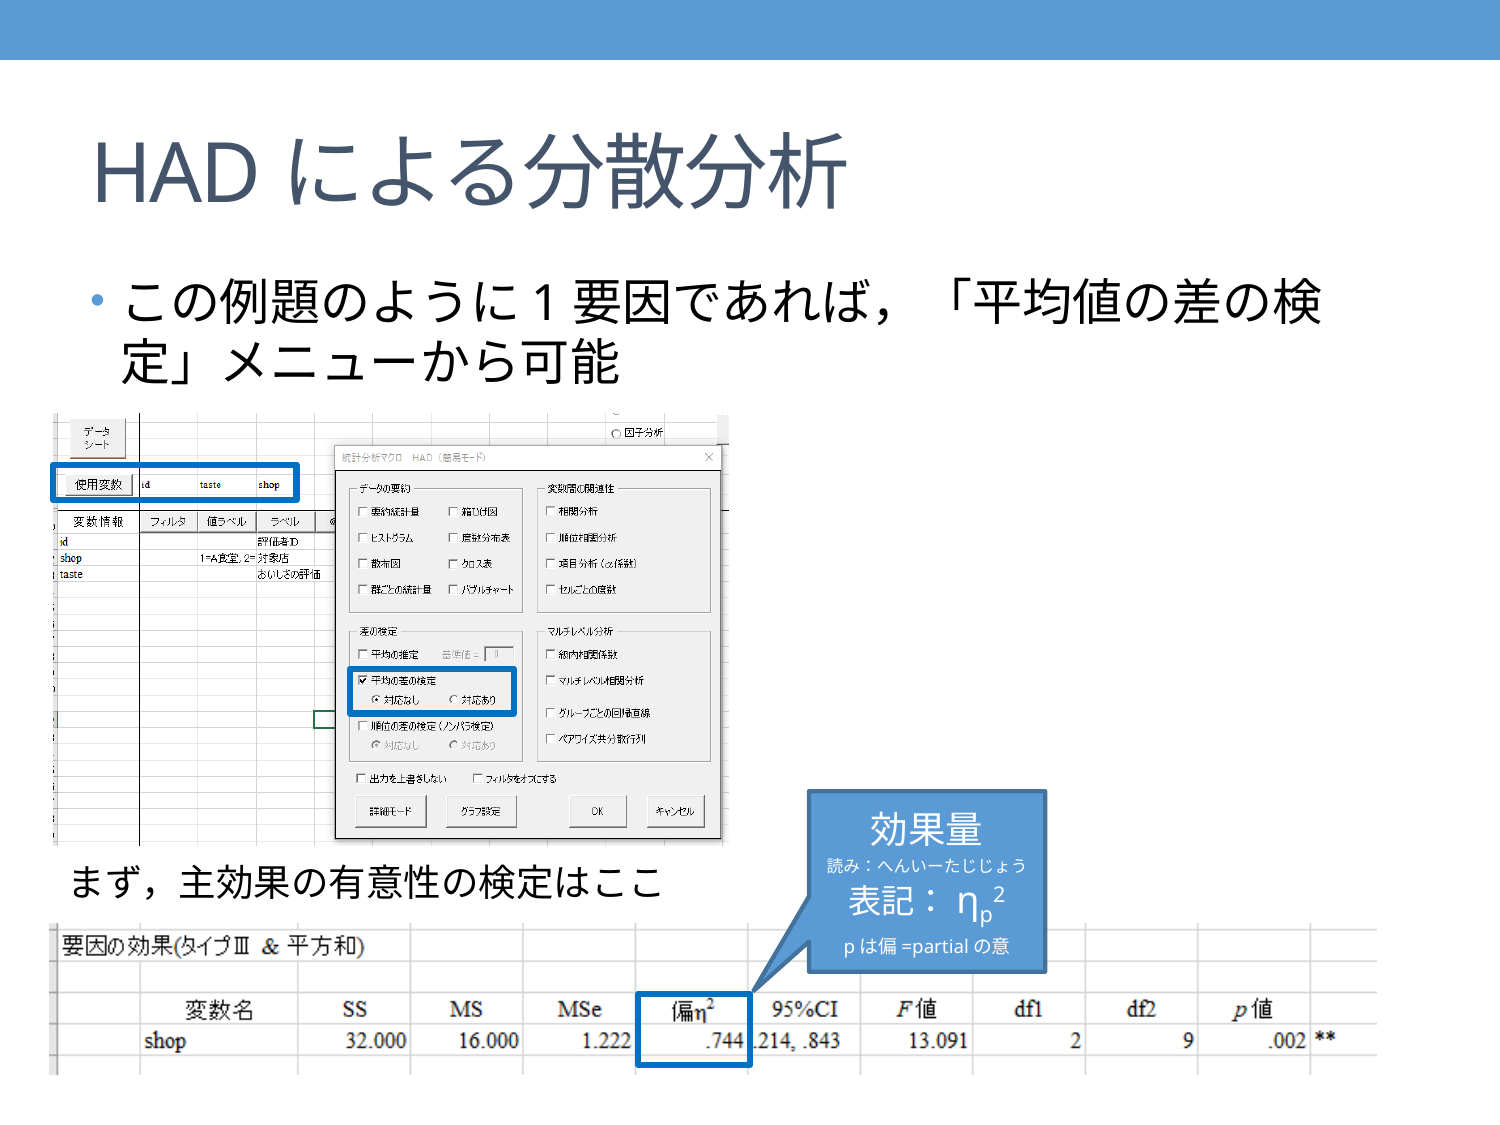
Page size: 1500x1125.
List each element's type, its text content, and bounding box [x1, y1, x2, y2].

list この例題のように1要因であれば，「平均値の差の検定」メニューから可能 [75, 262, 1425, 1063]
picture [48, 923, 1378, 1076]
text_box 効果量 読み：へんいーたじじょう 表記：ηp2 pは偏=partialの意 [792, 789, 1048, 920]
picture [52, 413, 730, 847]
text_box まず，主効果の有意性の検定はここ [53, 851, 682, 911]
title HADによる分散分析 [75, 87, 1425, 250]
